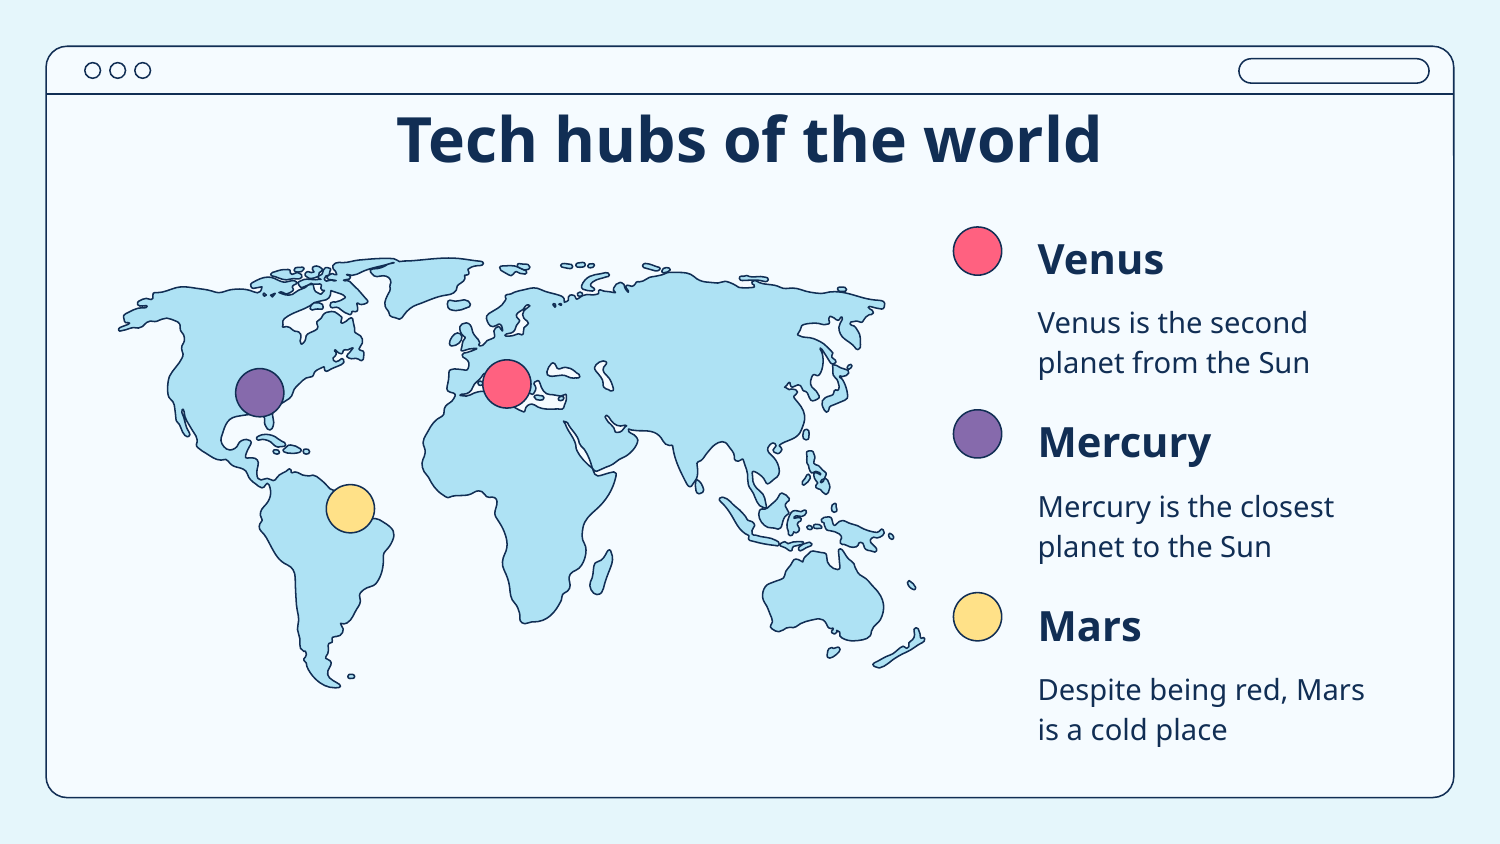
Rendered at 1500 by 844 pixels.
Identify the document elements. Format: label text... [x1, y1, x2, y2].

text_box Venus [1022, 224, 1383, 284]
text_box Mercury is the closest planet to the Sun [1022, 467, 1383, 562]
text_box [953, 226, 1002, 276]
text_box [953, 592, 1002, 641]
text_box Mars [1022, 590, 1383, 650]
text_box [117, 257, 926, 689]
title Tech hubs of the world [118, 85, 1382, 180]
text_box Venus is the second planet from the Sun [1022, 284, 1383, 379]
text_box Despite being red, Mars is a cold place [1022, 650, 1383, 745]
text_box Mercury [1022, 407, 1383, 467]
text_box [953, 409, 1002, 458]
